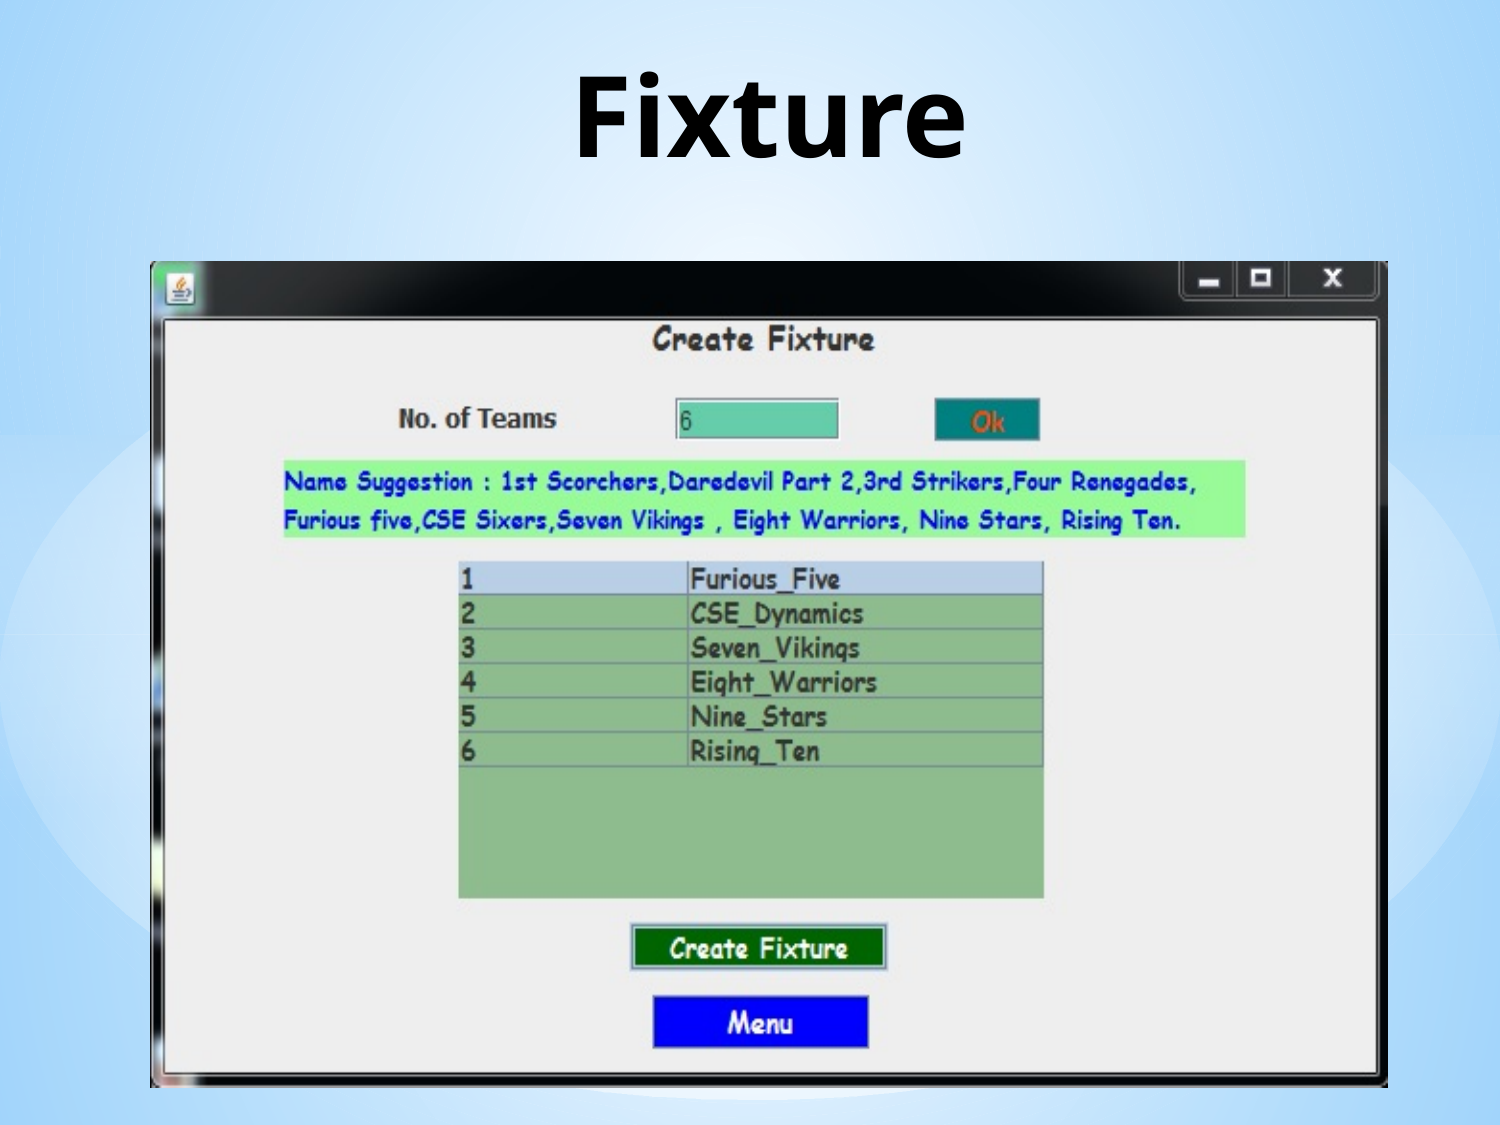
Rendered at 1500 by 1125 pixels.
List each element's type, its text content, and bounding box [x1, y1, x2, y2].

title Fixture [200, 37, 1299, 200]
picture [149, 261, 1388, 1088]
